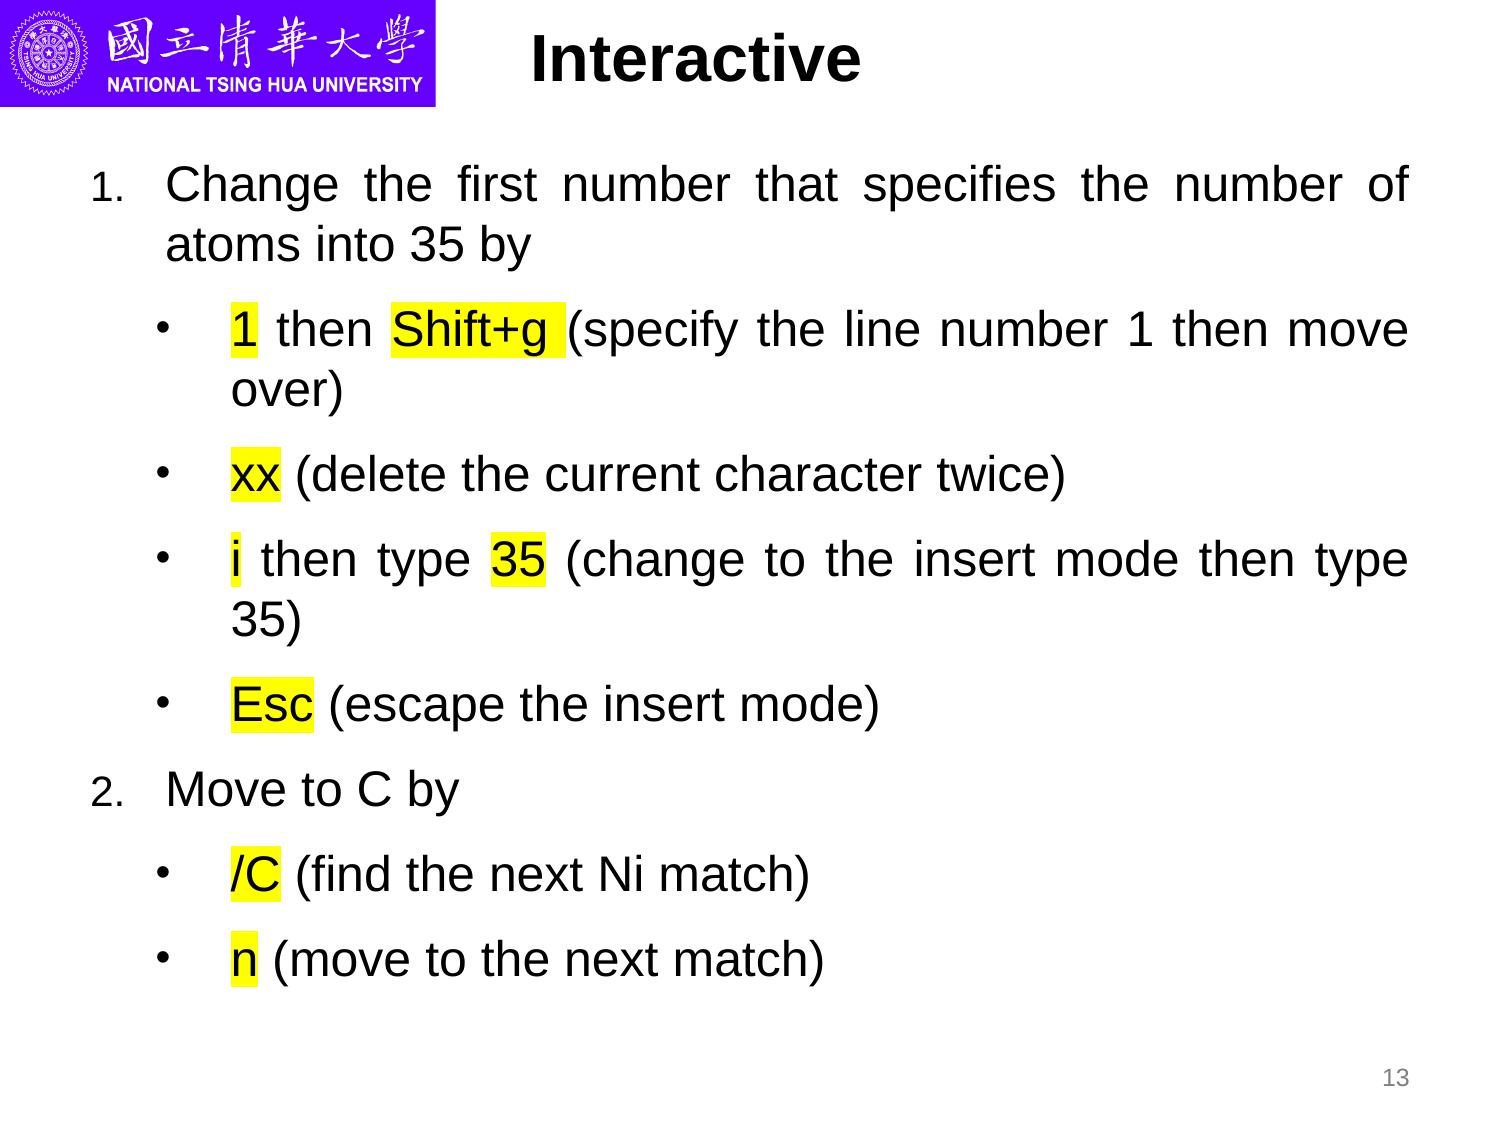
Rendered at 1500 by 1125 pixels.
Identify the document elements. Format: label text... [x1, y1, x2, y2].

slide_number 13 [1308, 1050, 1425, 1103]
picture [0, 0, 436, 107]
list Change the first number that specifies the number of atoms into 35 by 1 then Shift+g (specify the line number 1 then move over) xx (delete the current character twice) i then type 35 (change to the insert mode then type 35) Esc (escape the insert mode) Move to C by /C (find the next Ni match) n (move to the next match) [75, 144, 1425, 1032]
title Interactive [515, 0, 1425, 107]
